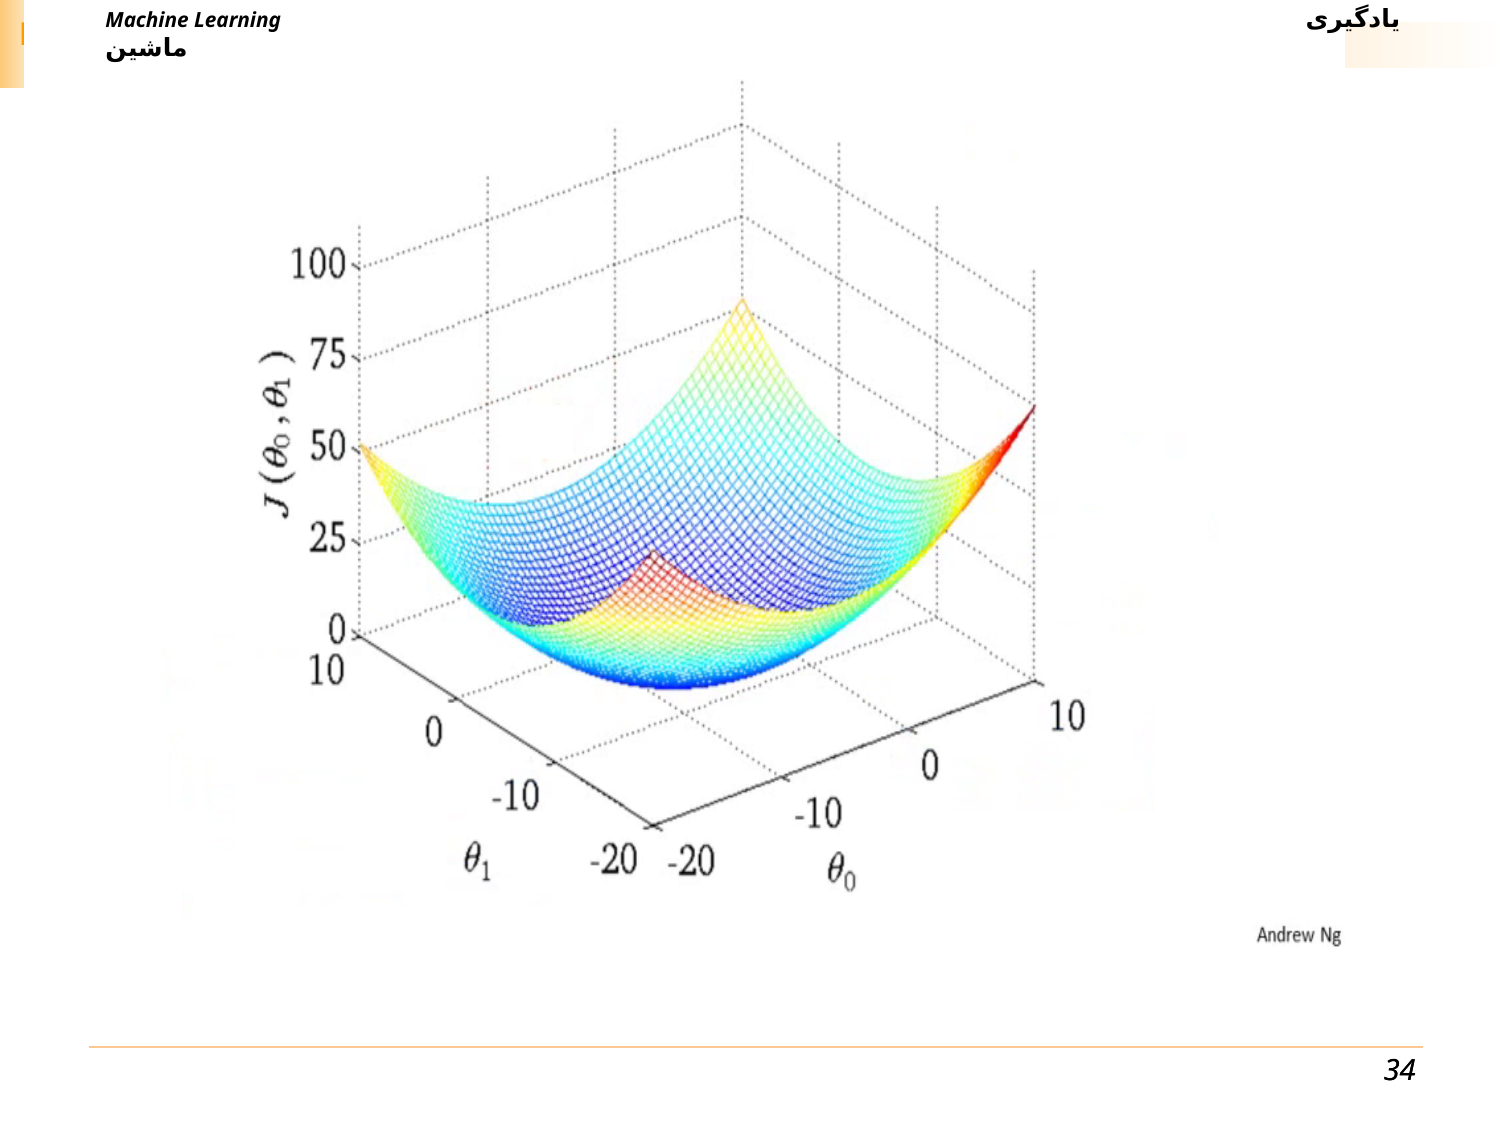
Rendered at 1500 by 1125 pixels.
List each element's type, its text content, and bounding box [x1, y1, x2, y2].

text_box Machine Learning یادگیری ماشین [1349, 22, 1471, 70]
picture [24, 0, 1345, 951]
text_box 34 [1080, 1023, 1431, 1099]
